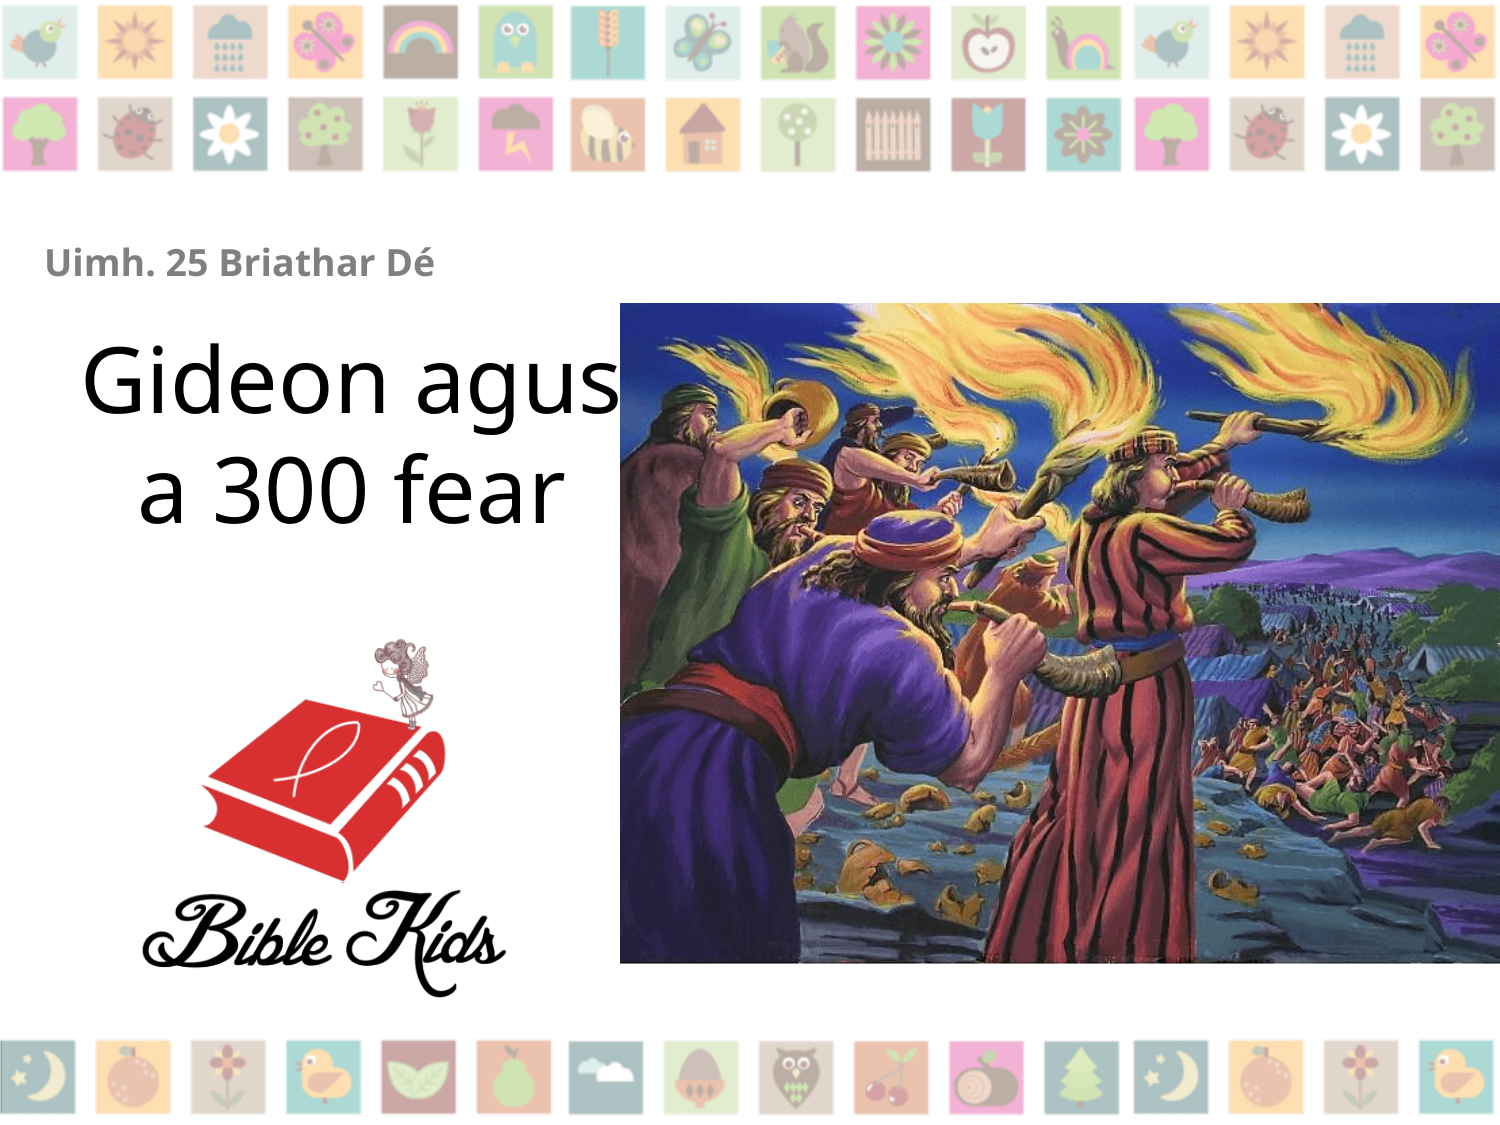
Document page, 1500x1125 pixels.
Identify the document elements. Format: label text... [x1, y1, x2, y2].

picture [117, 600, 544, 1027]
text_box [0, 1028, 1500, 1118]
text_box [0, 3, 1500, 181]
picture [619, 303, 1500, 965]
text_box Gideon agus a 300 fear [29, 314, 614, 550]
text_box Uimh. 25 Briathar Dé [29, 231, 543, 292]
